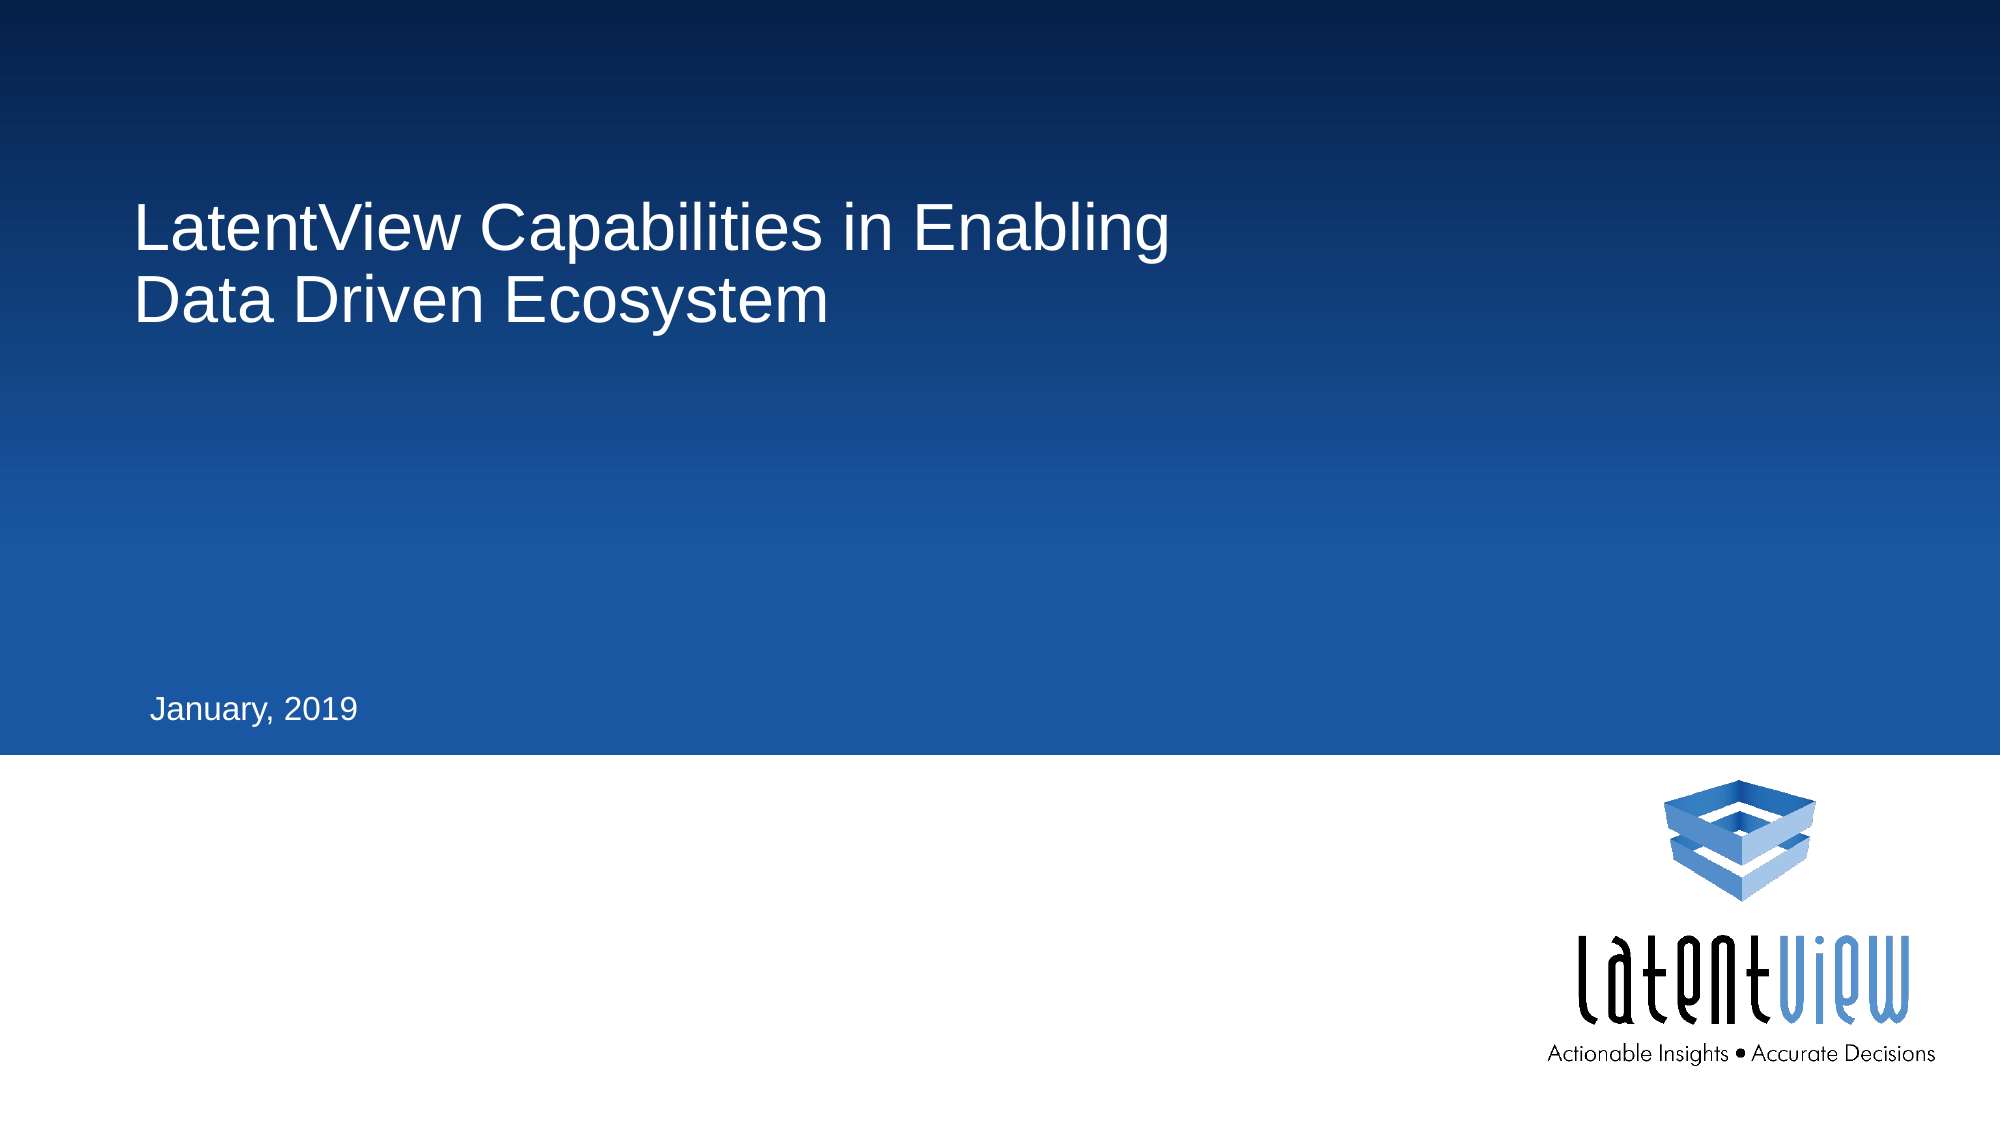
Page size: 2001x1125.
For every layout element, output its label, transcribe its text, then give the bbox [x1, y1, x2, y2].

list January, 2019 [134, 671, 568, 742]
picture [1486, 741, 2000, 1105]
title LatentView Capabilities in Enabling Data Driven Ecosystem [118, 145, 1394, 384]
